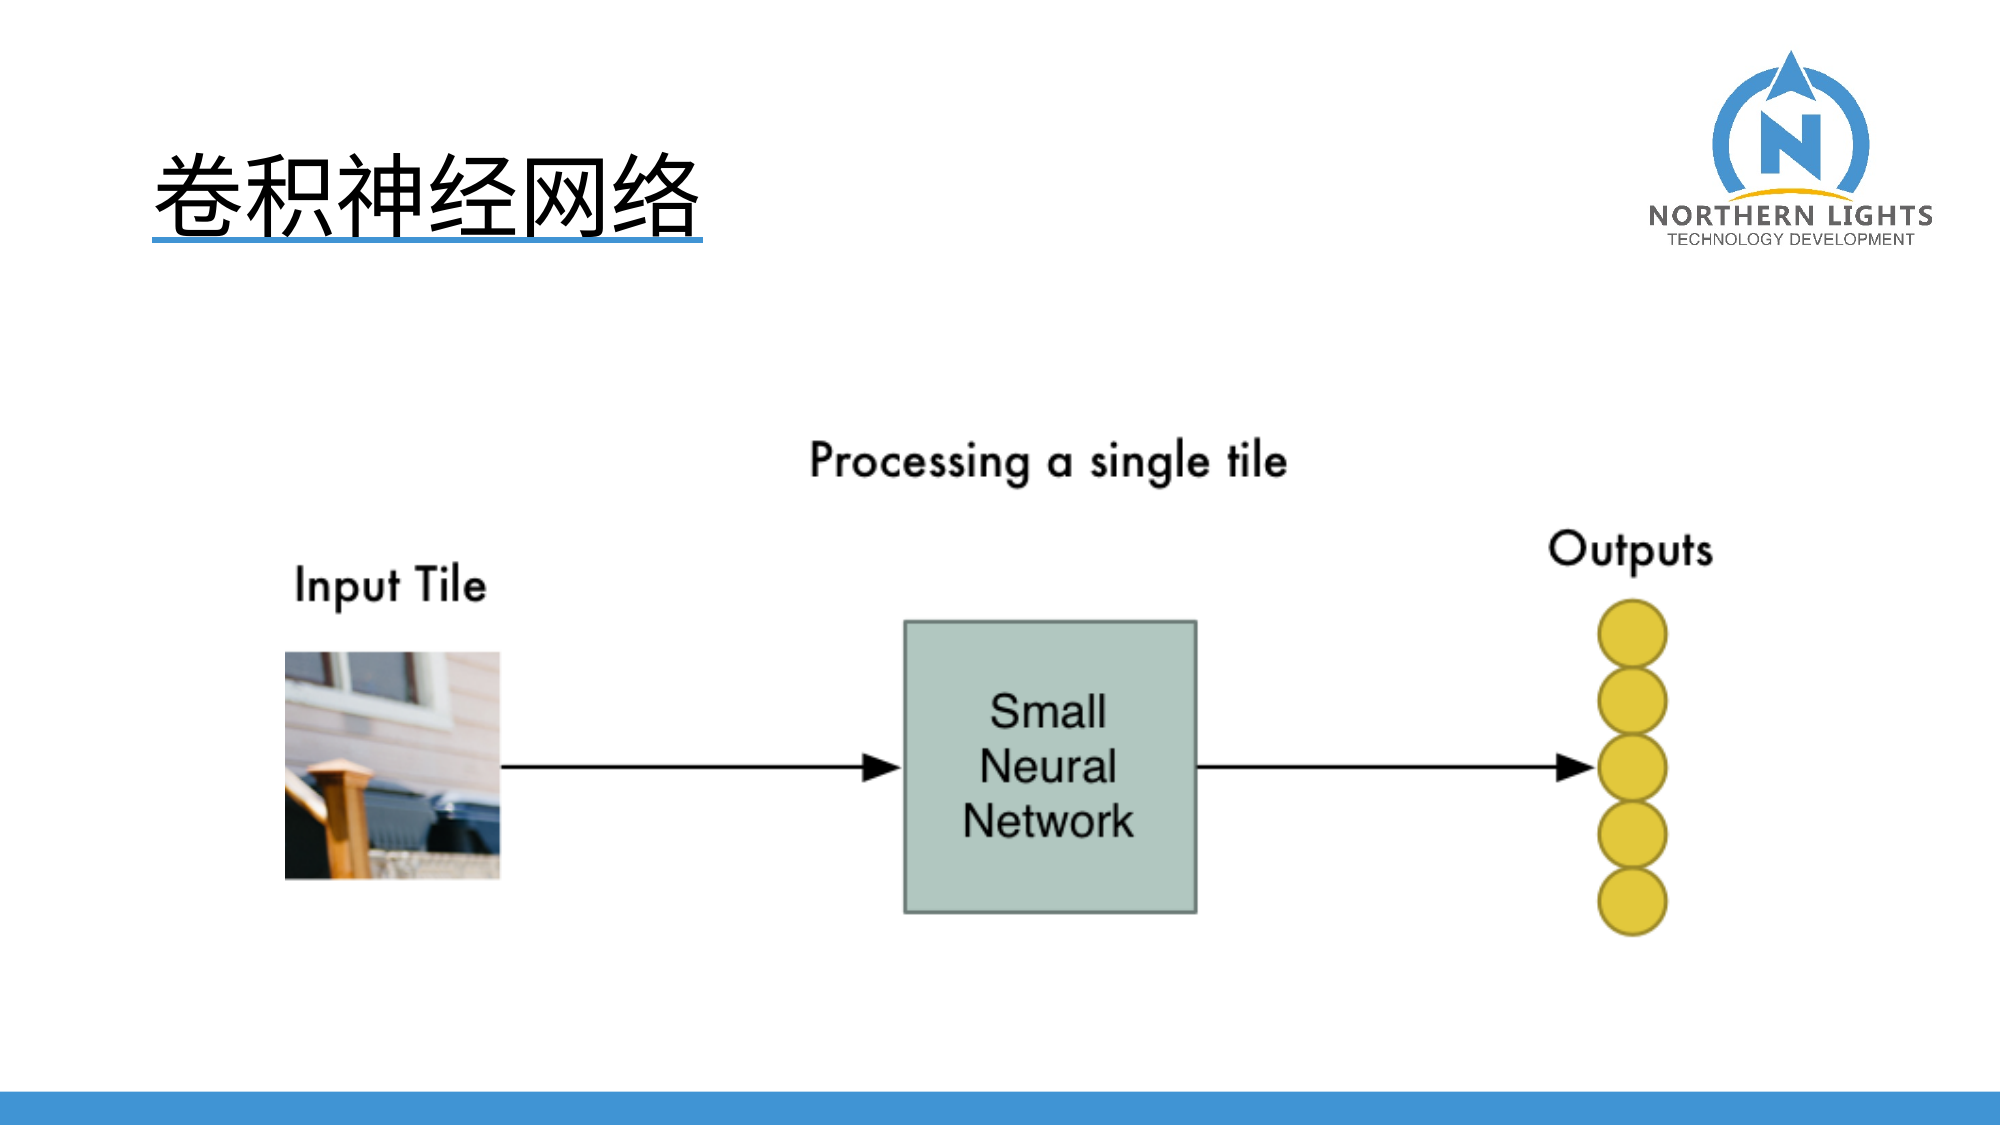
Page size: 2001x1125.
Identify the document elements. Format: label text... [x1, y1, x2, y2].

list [285, 426, 1715, 943]
picture [1614, 33, 1964, 266]
title 卷积神经网络 [137, 129, 1863, 272]
